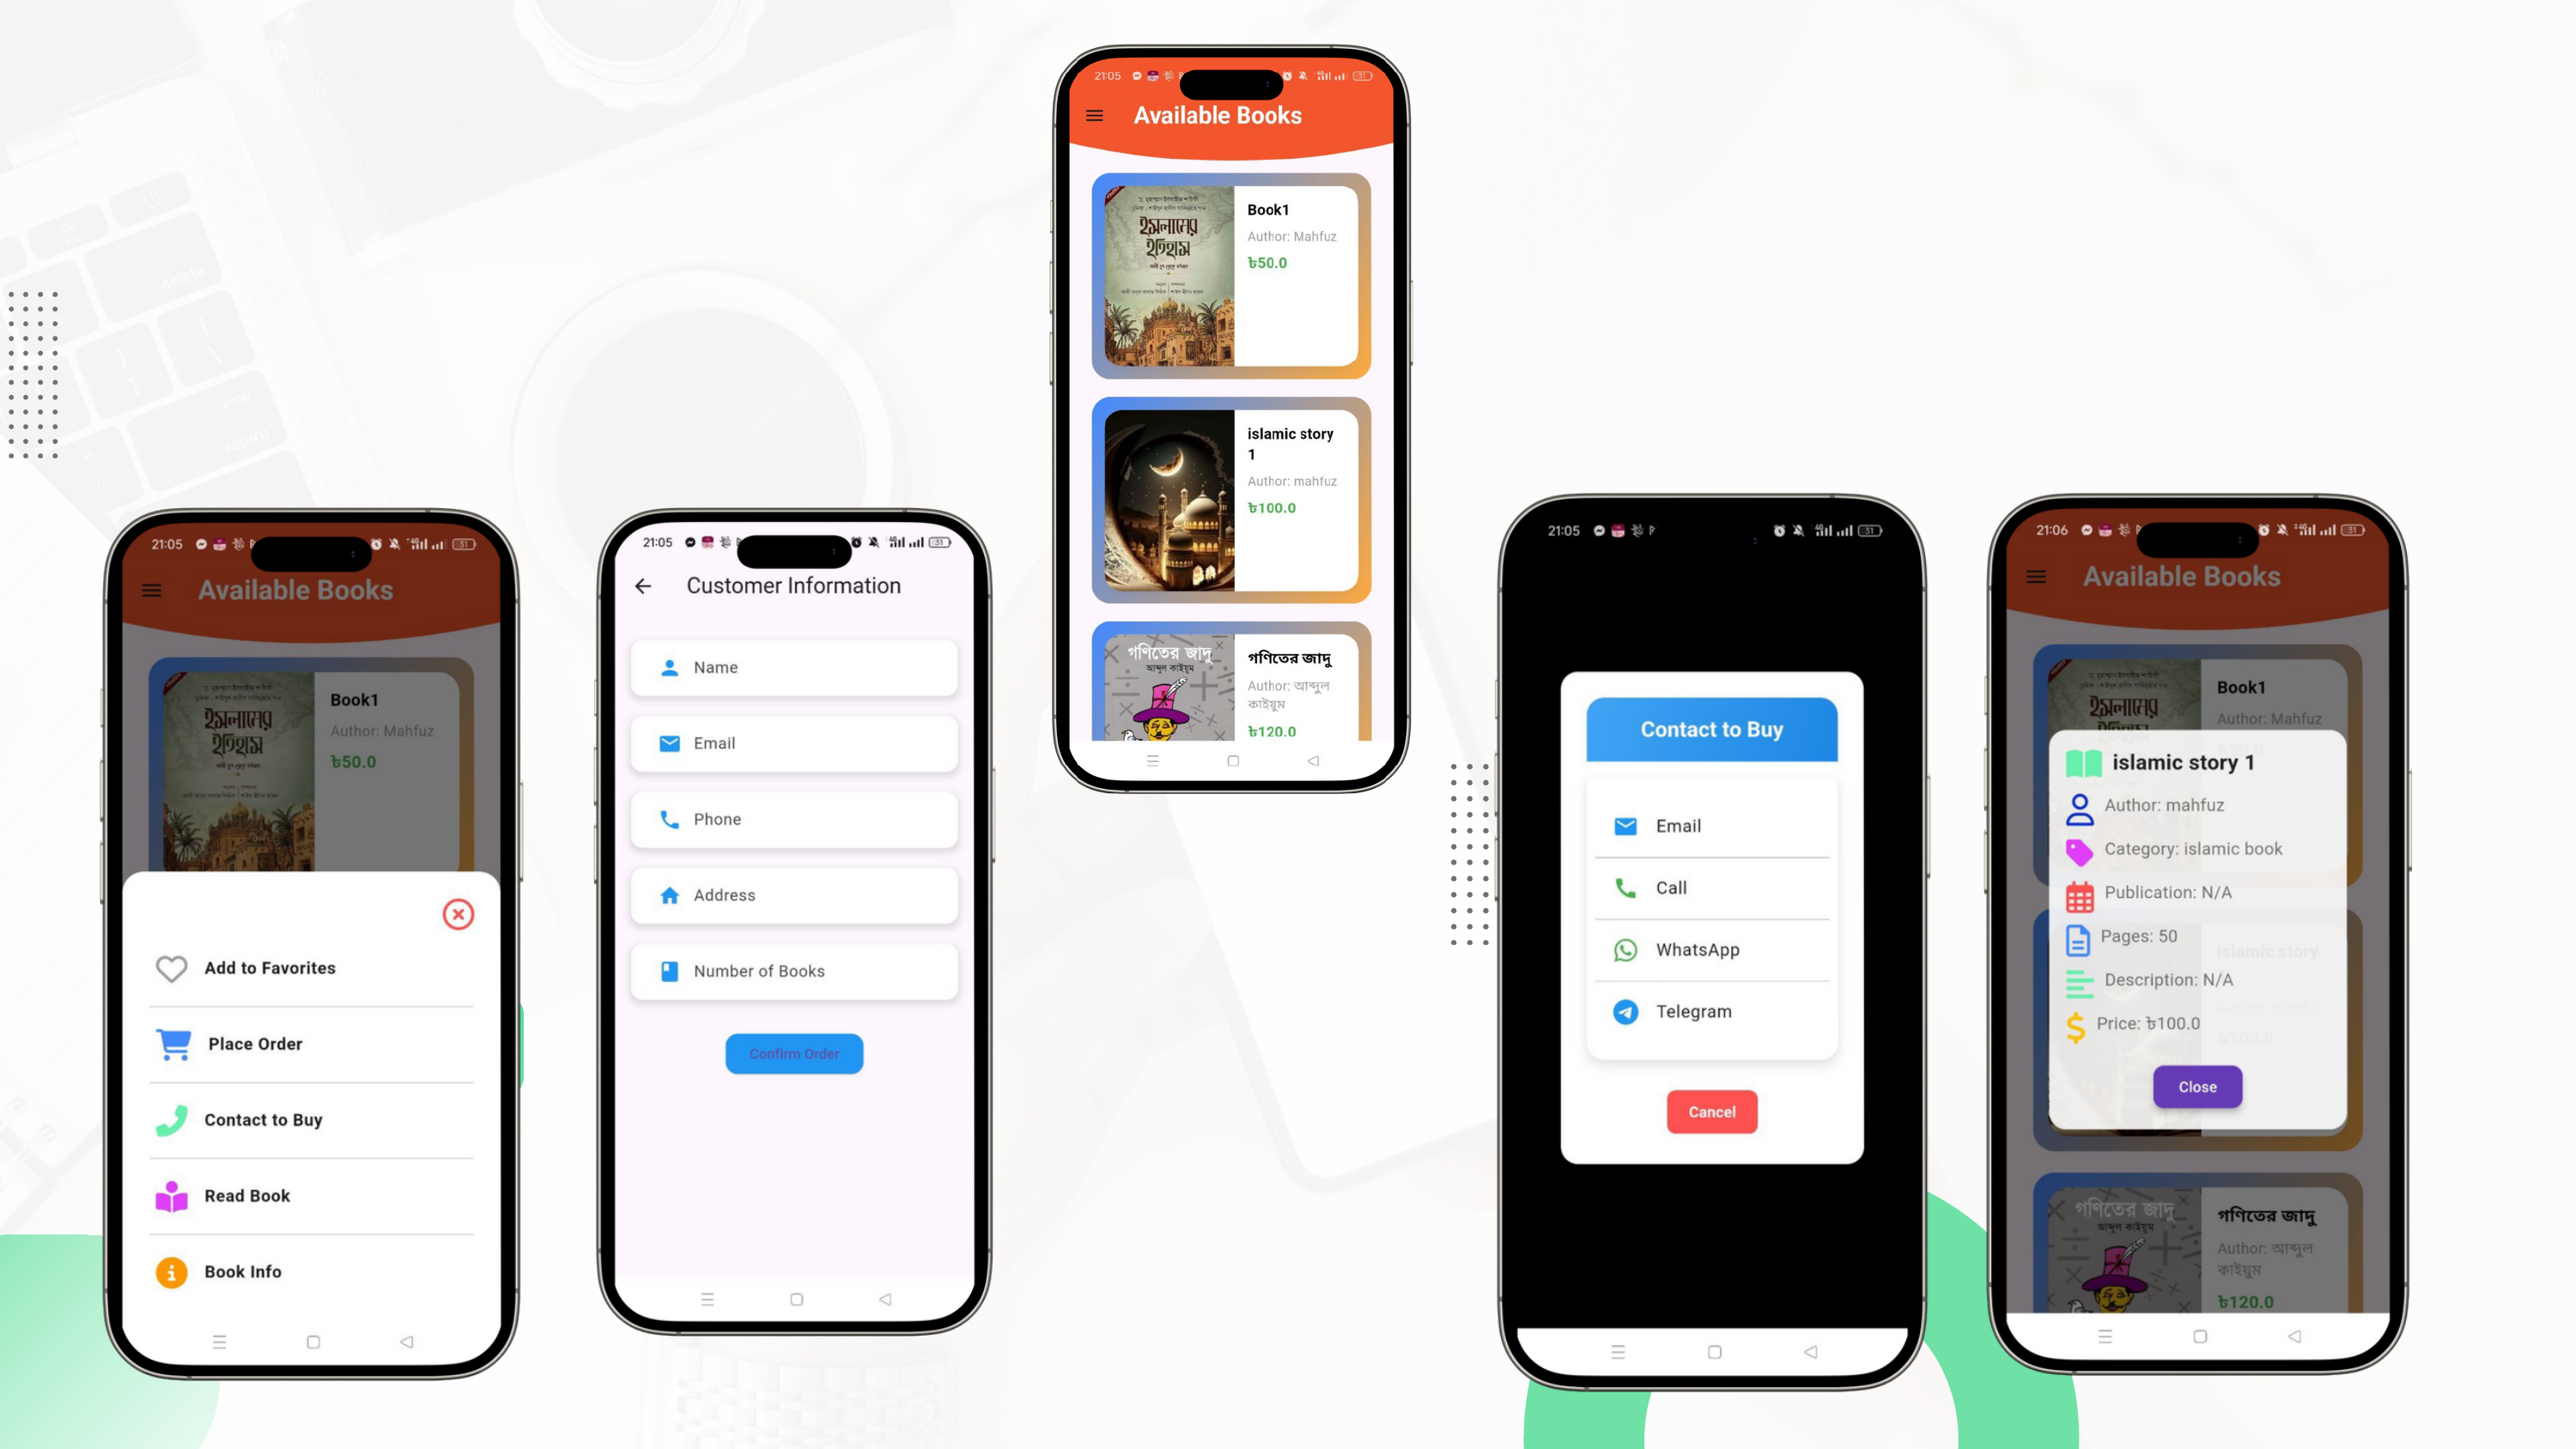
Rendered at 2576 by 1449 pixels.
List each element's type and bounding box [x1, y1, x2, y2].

text_box [0, 292, 59, 458]
text_box [1451, 764, 1490, 945]
text_box [1984, 493, 2413, 1376]
text_box [1583, 1221, 2020, 1449]
text_box [0, 1197, 183, 1449]
text_box [1048, 43, 1413, 794]
text_box [593, 507, 996, 1337]
text_box [0, 0, 2576, 1449]
text_box [99, 507, 524, 1381]
text_box [1494, 493, 1931, 1392]
